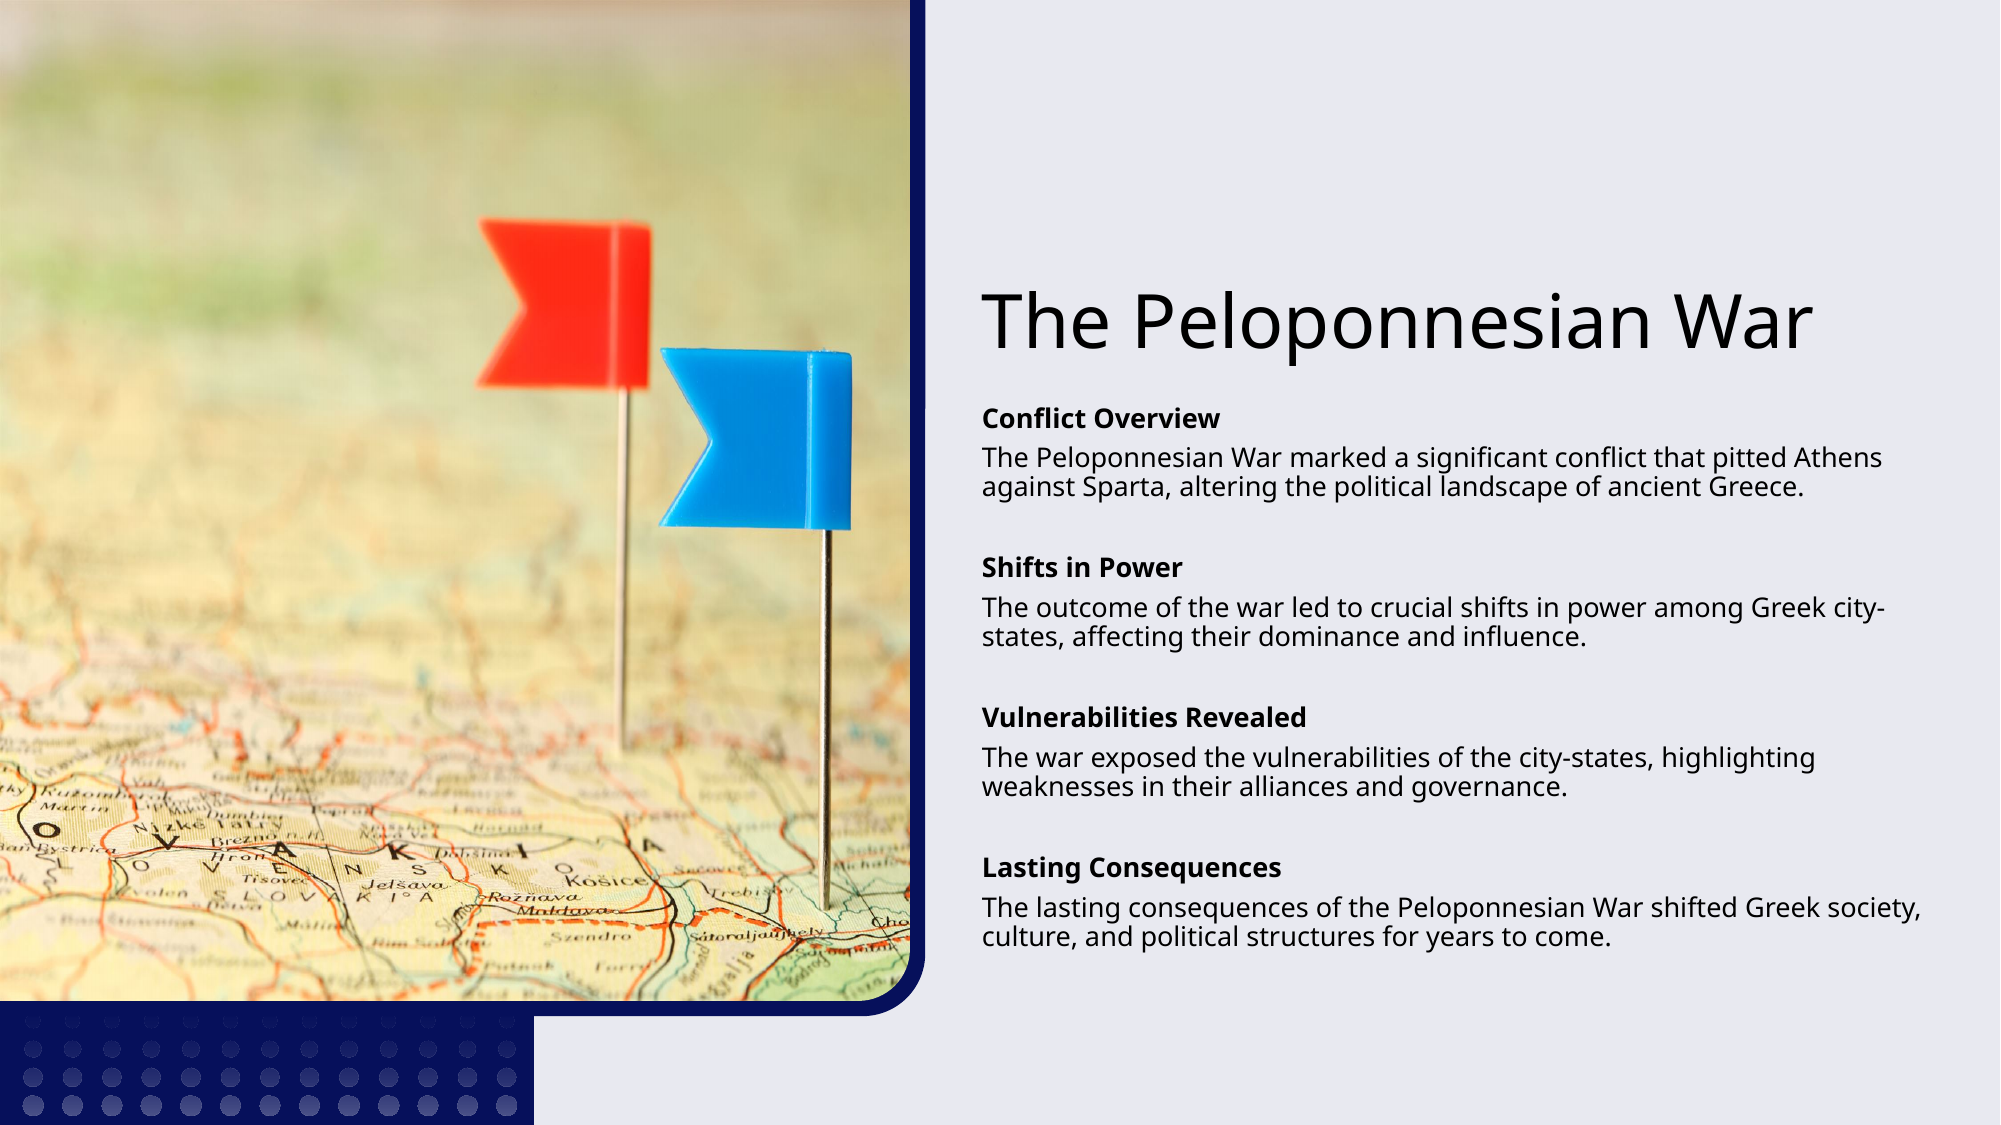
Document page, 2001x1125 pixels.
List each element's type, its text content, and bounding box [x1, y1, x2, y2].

picture [0, 0, 911, 1002]
title The Peloponnesian War [966, 137, 1937, 372]
list Conflict Overview The Peloponnesian War marked a significant conflict that pitted Athens against Sparta, altering the political landscape of ancient Greece. Shifts in Power The outcome of the war led to crucial shifts in power among Greek city-states, affecting their dominance and influence. Vulnerabilities Revealed The war exposed the vulnerabilities of the city-states, highlighting weaknesses in their alliances and governance. Lasting Consequences The lasting consequences of the Peloponnesian War shifted Greek society, culture, and political structures for years to come. [966, 397, 1937, 1001]
